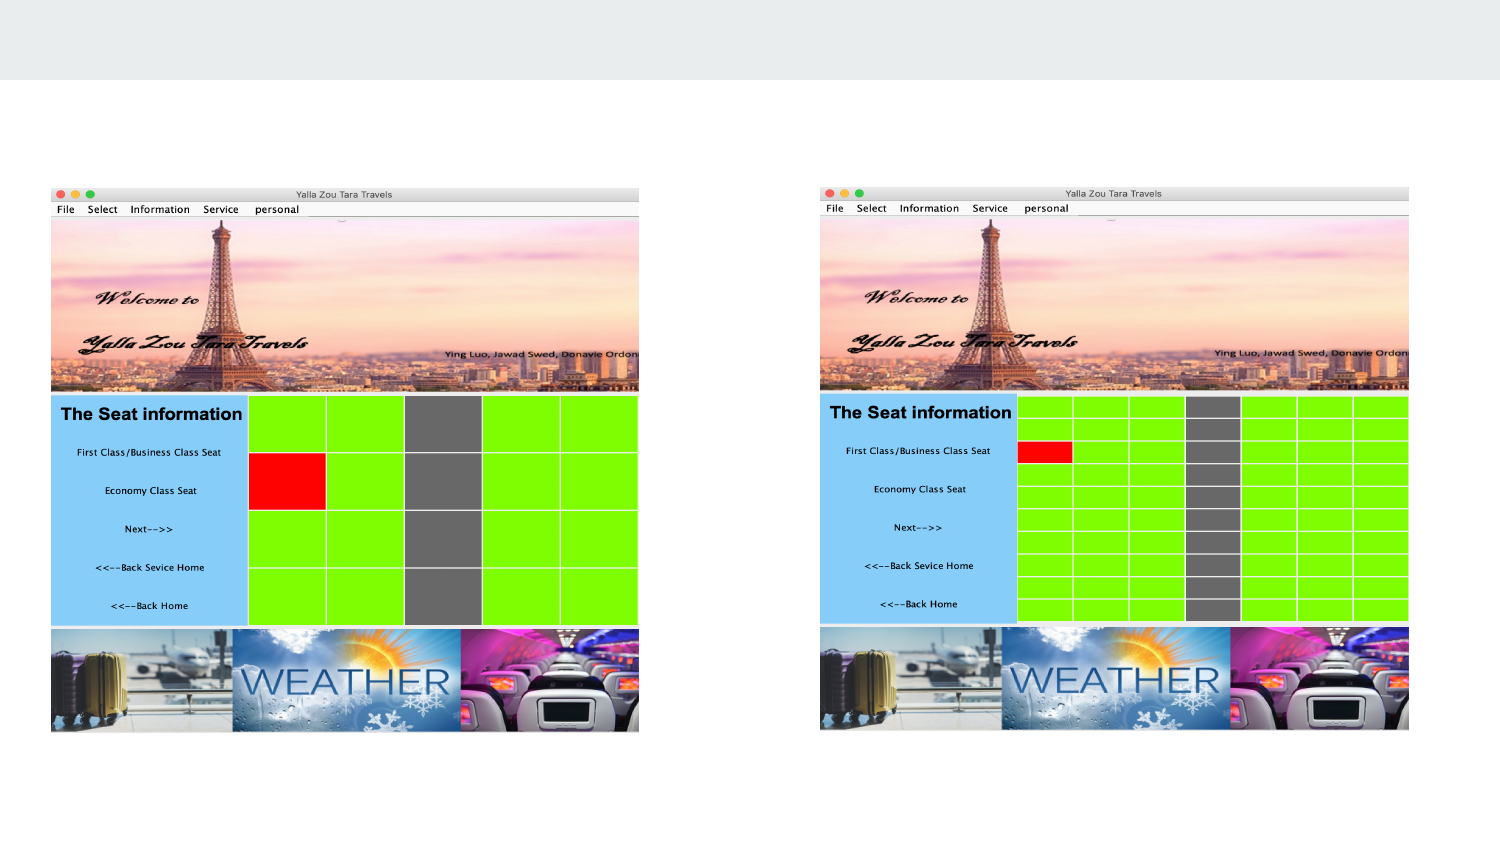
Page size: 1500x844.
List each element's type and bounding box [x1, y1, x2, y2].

picture [50, 188, 640, 733]
picture [820, 186, 1409, 732]
